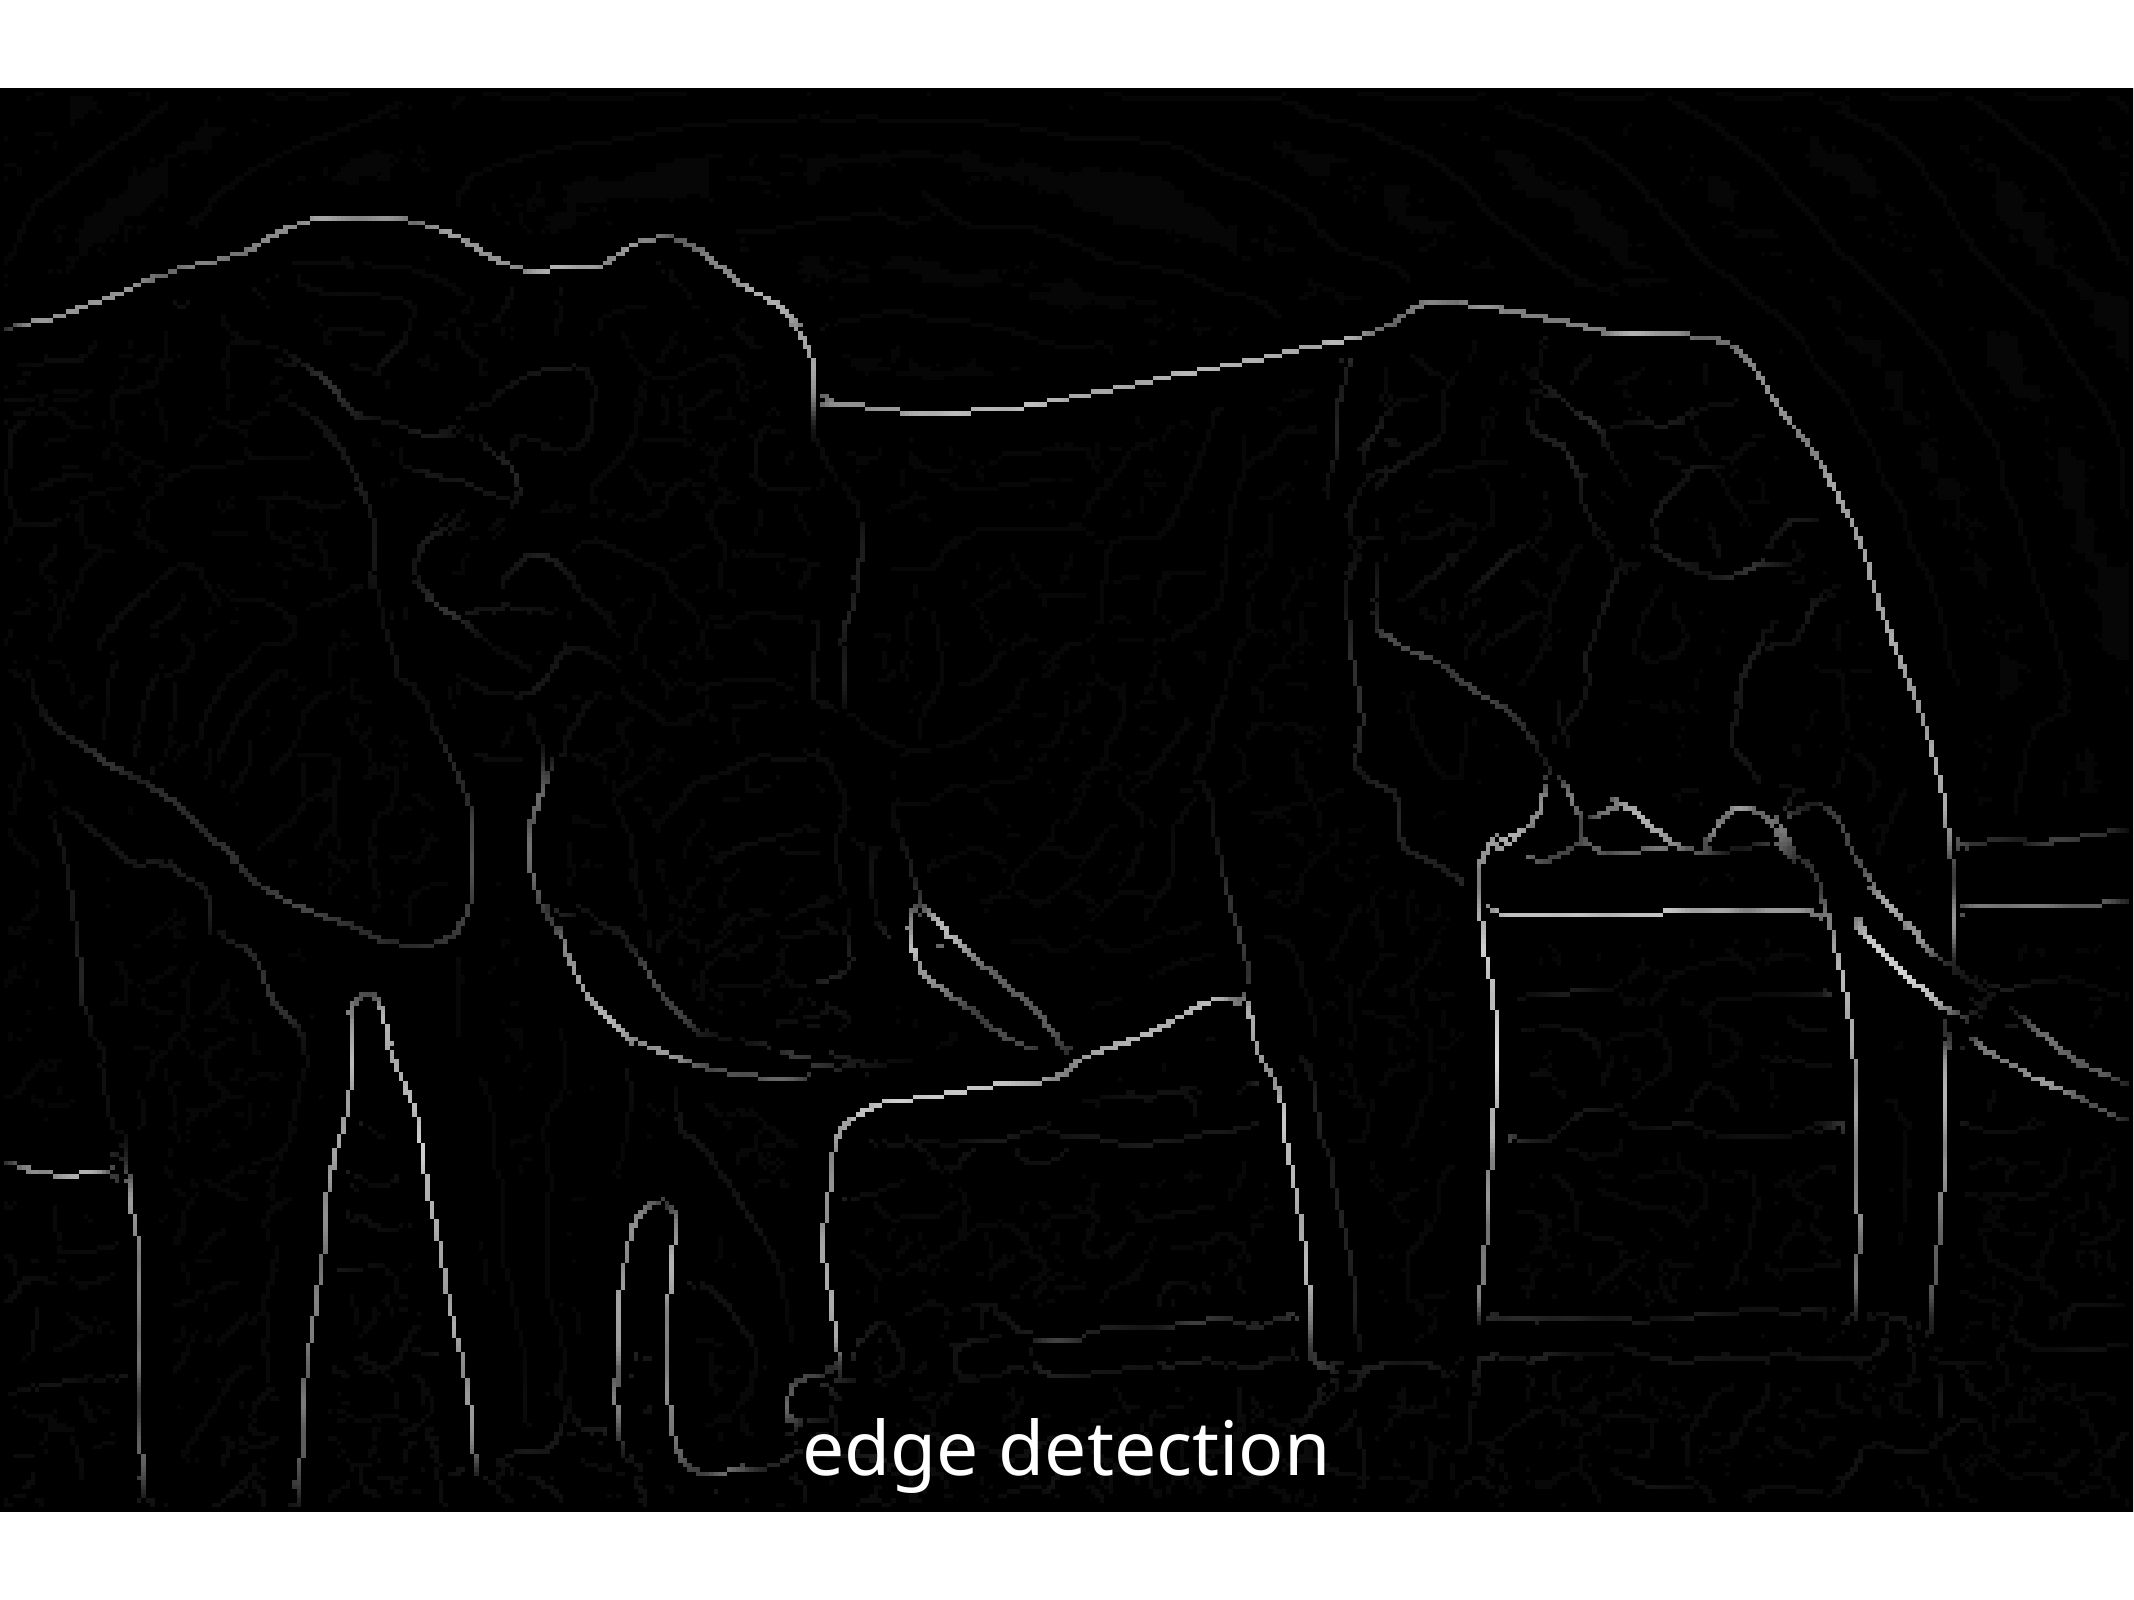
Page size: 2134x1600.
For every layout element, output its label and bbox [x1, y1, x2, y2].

picture [0, 87, 2134, 1513]
